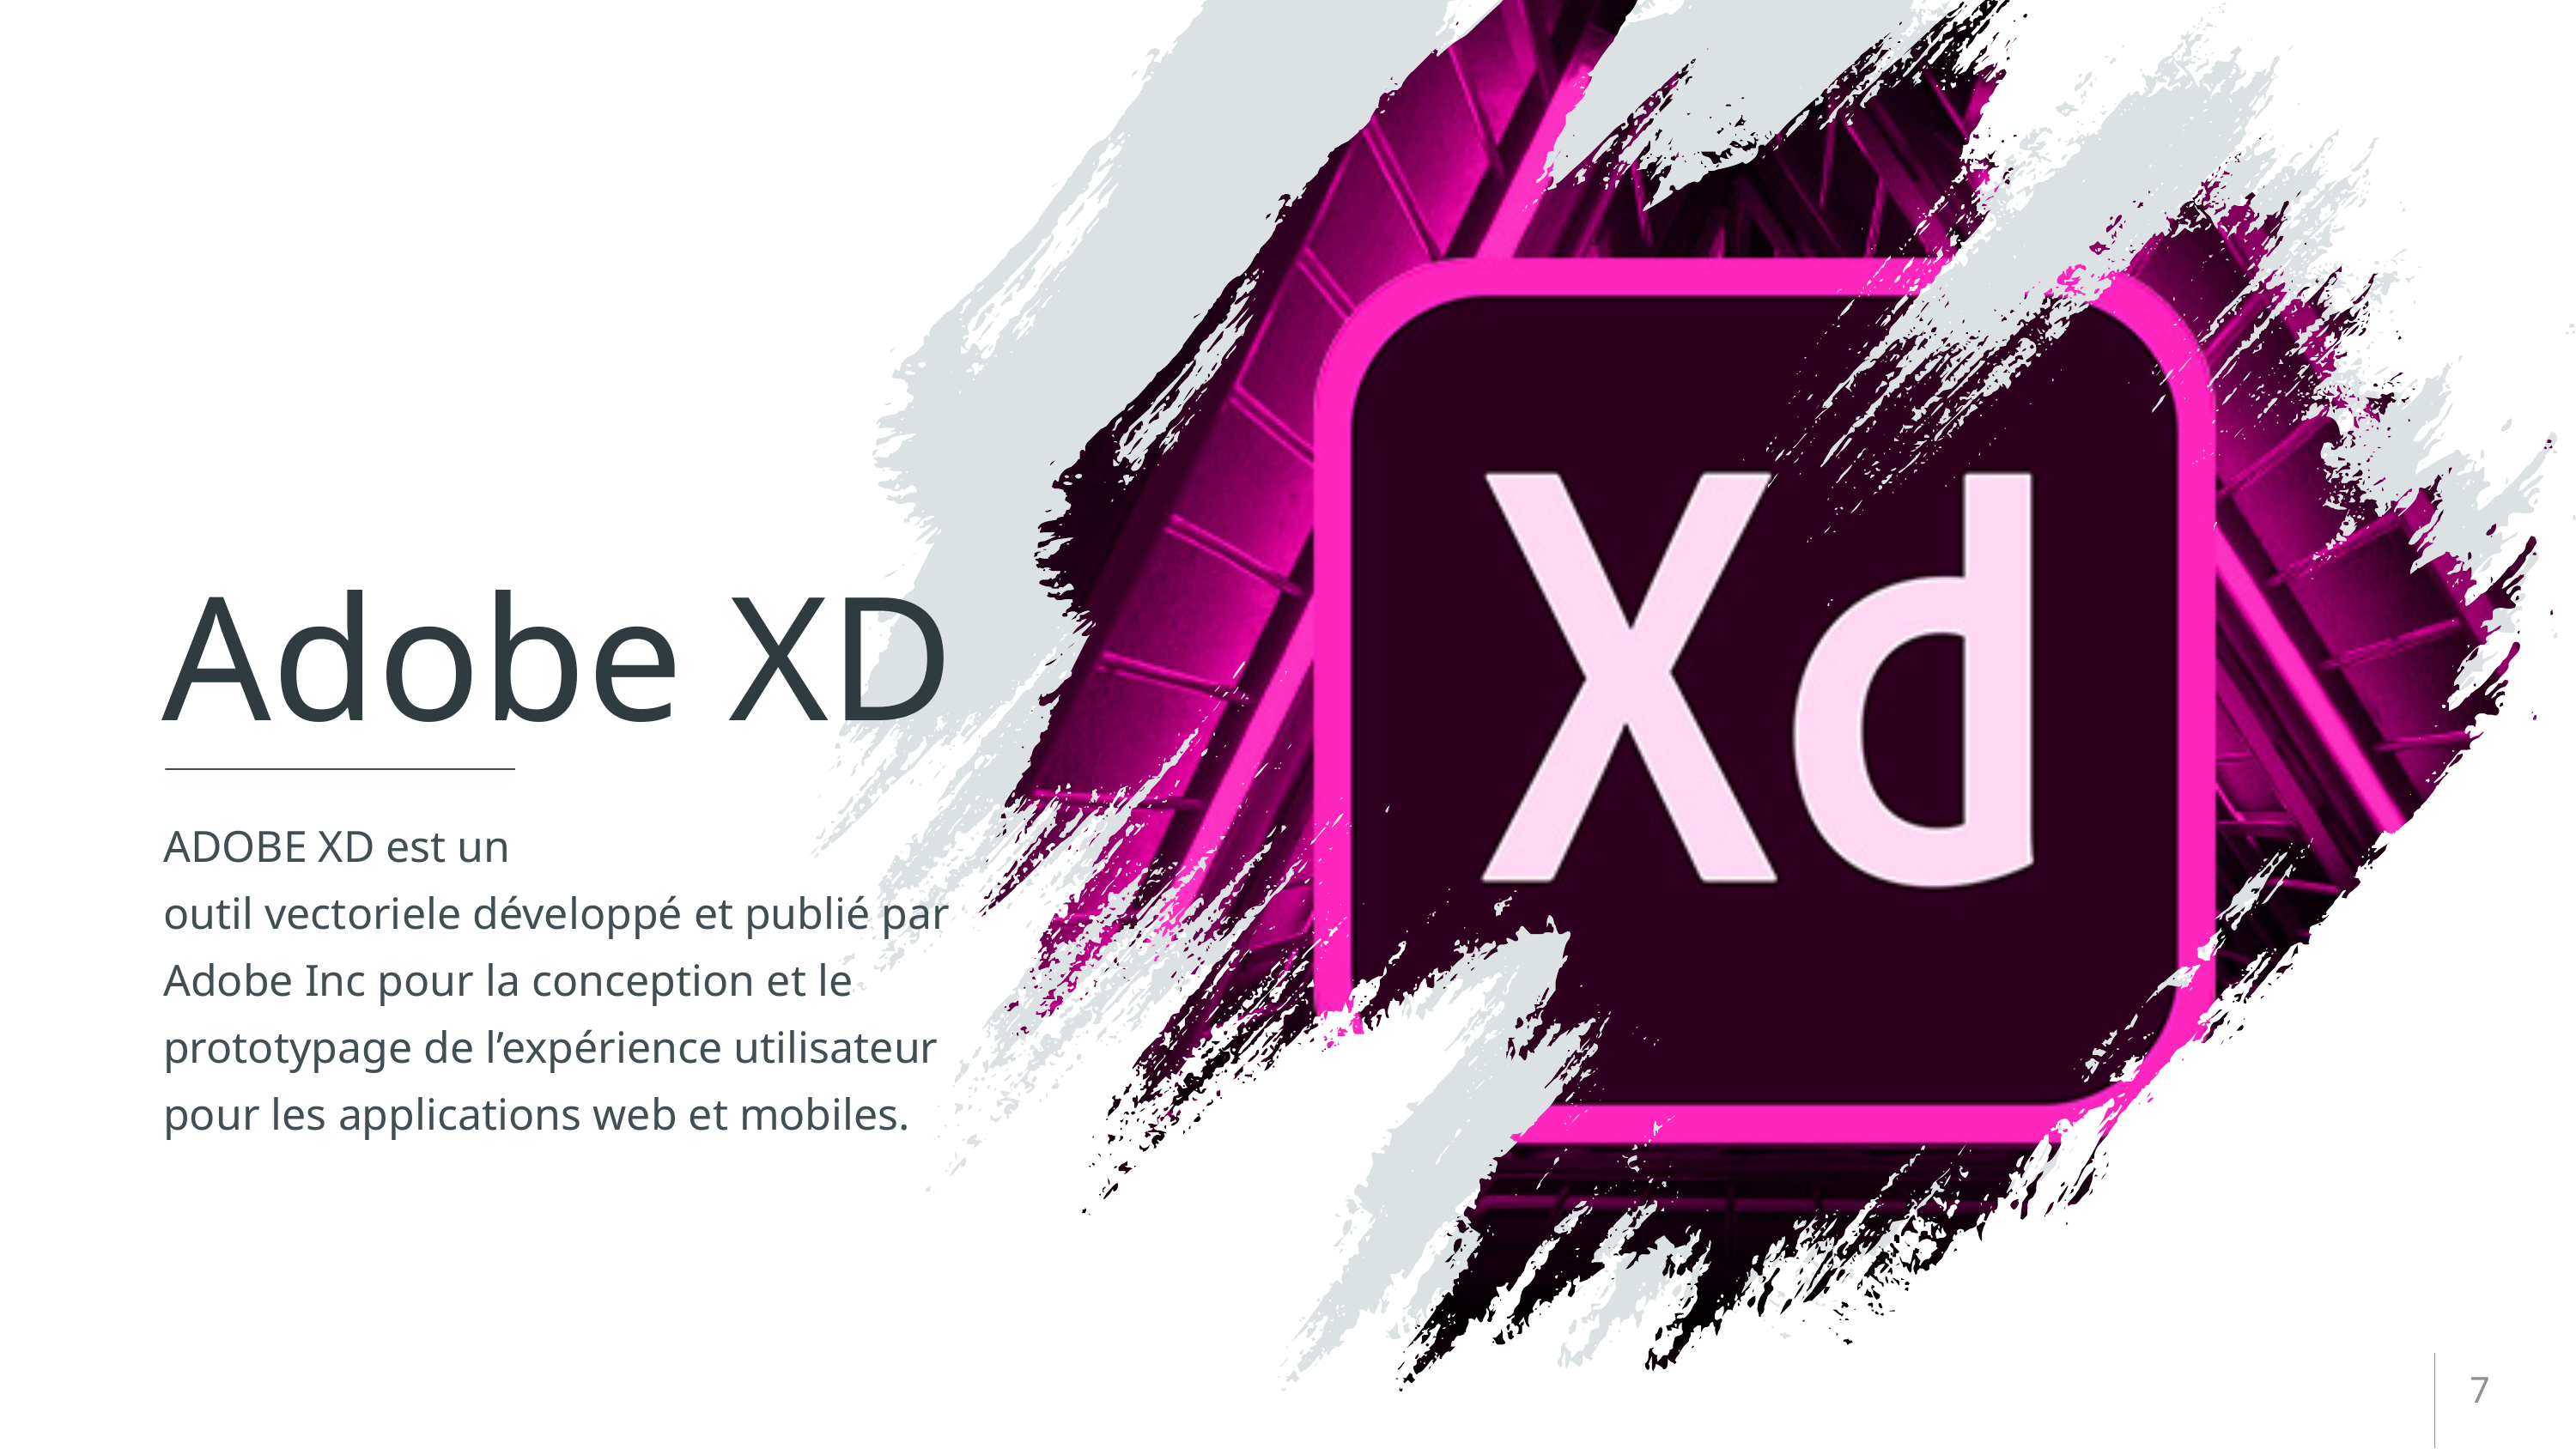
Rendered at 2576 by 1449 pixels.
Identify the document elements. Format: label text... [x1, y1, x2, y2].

picture [978, 0, 2554, 1391]
list ADOBE XD est un outil vectoriele développé et publié par Adobe Inc pour la conception et le prototypage de l’expérience utilisateur pour les applications web et mobiles. [150, 797, 978, 1258]
title Adobe XD [149, 329, 978, 761]
slide_number 7 [2434, 1391, 2525, 1430]
